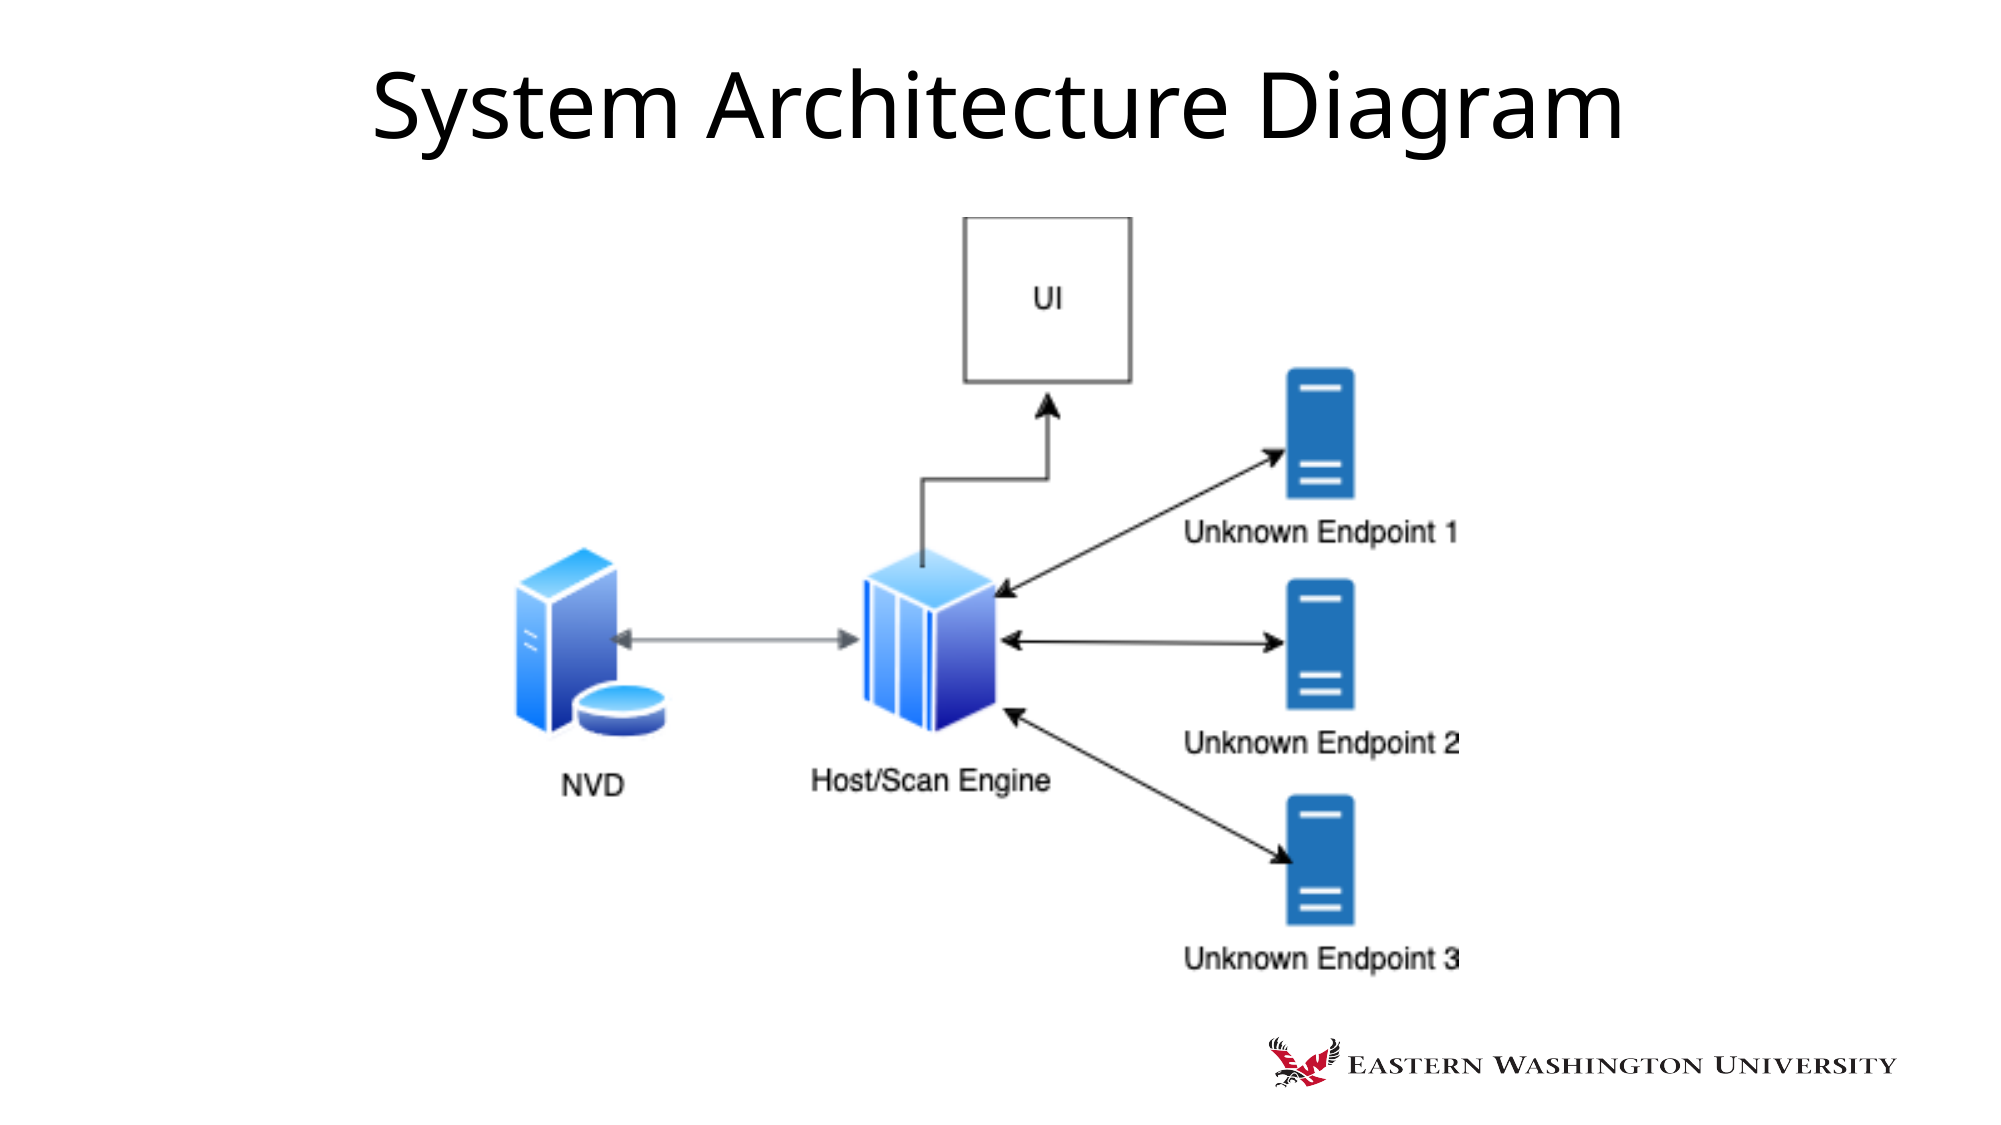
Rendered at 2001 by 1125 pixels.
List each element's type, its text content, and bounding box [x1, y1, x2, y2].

title System Architecture Diagram [137, 0, 1863, 218]
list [510, 217, 1459, 980]
picture [1266, 1034, 1900, 1090]
